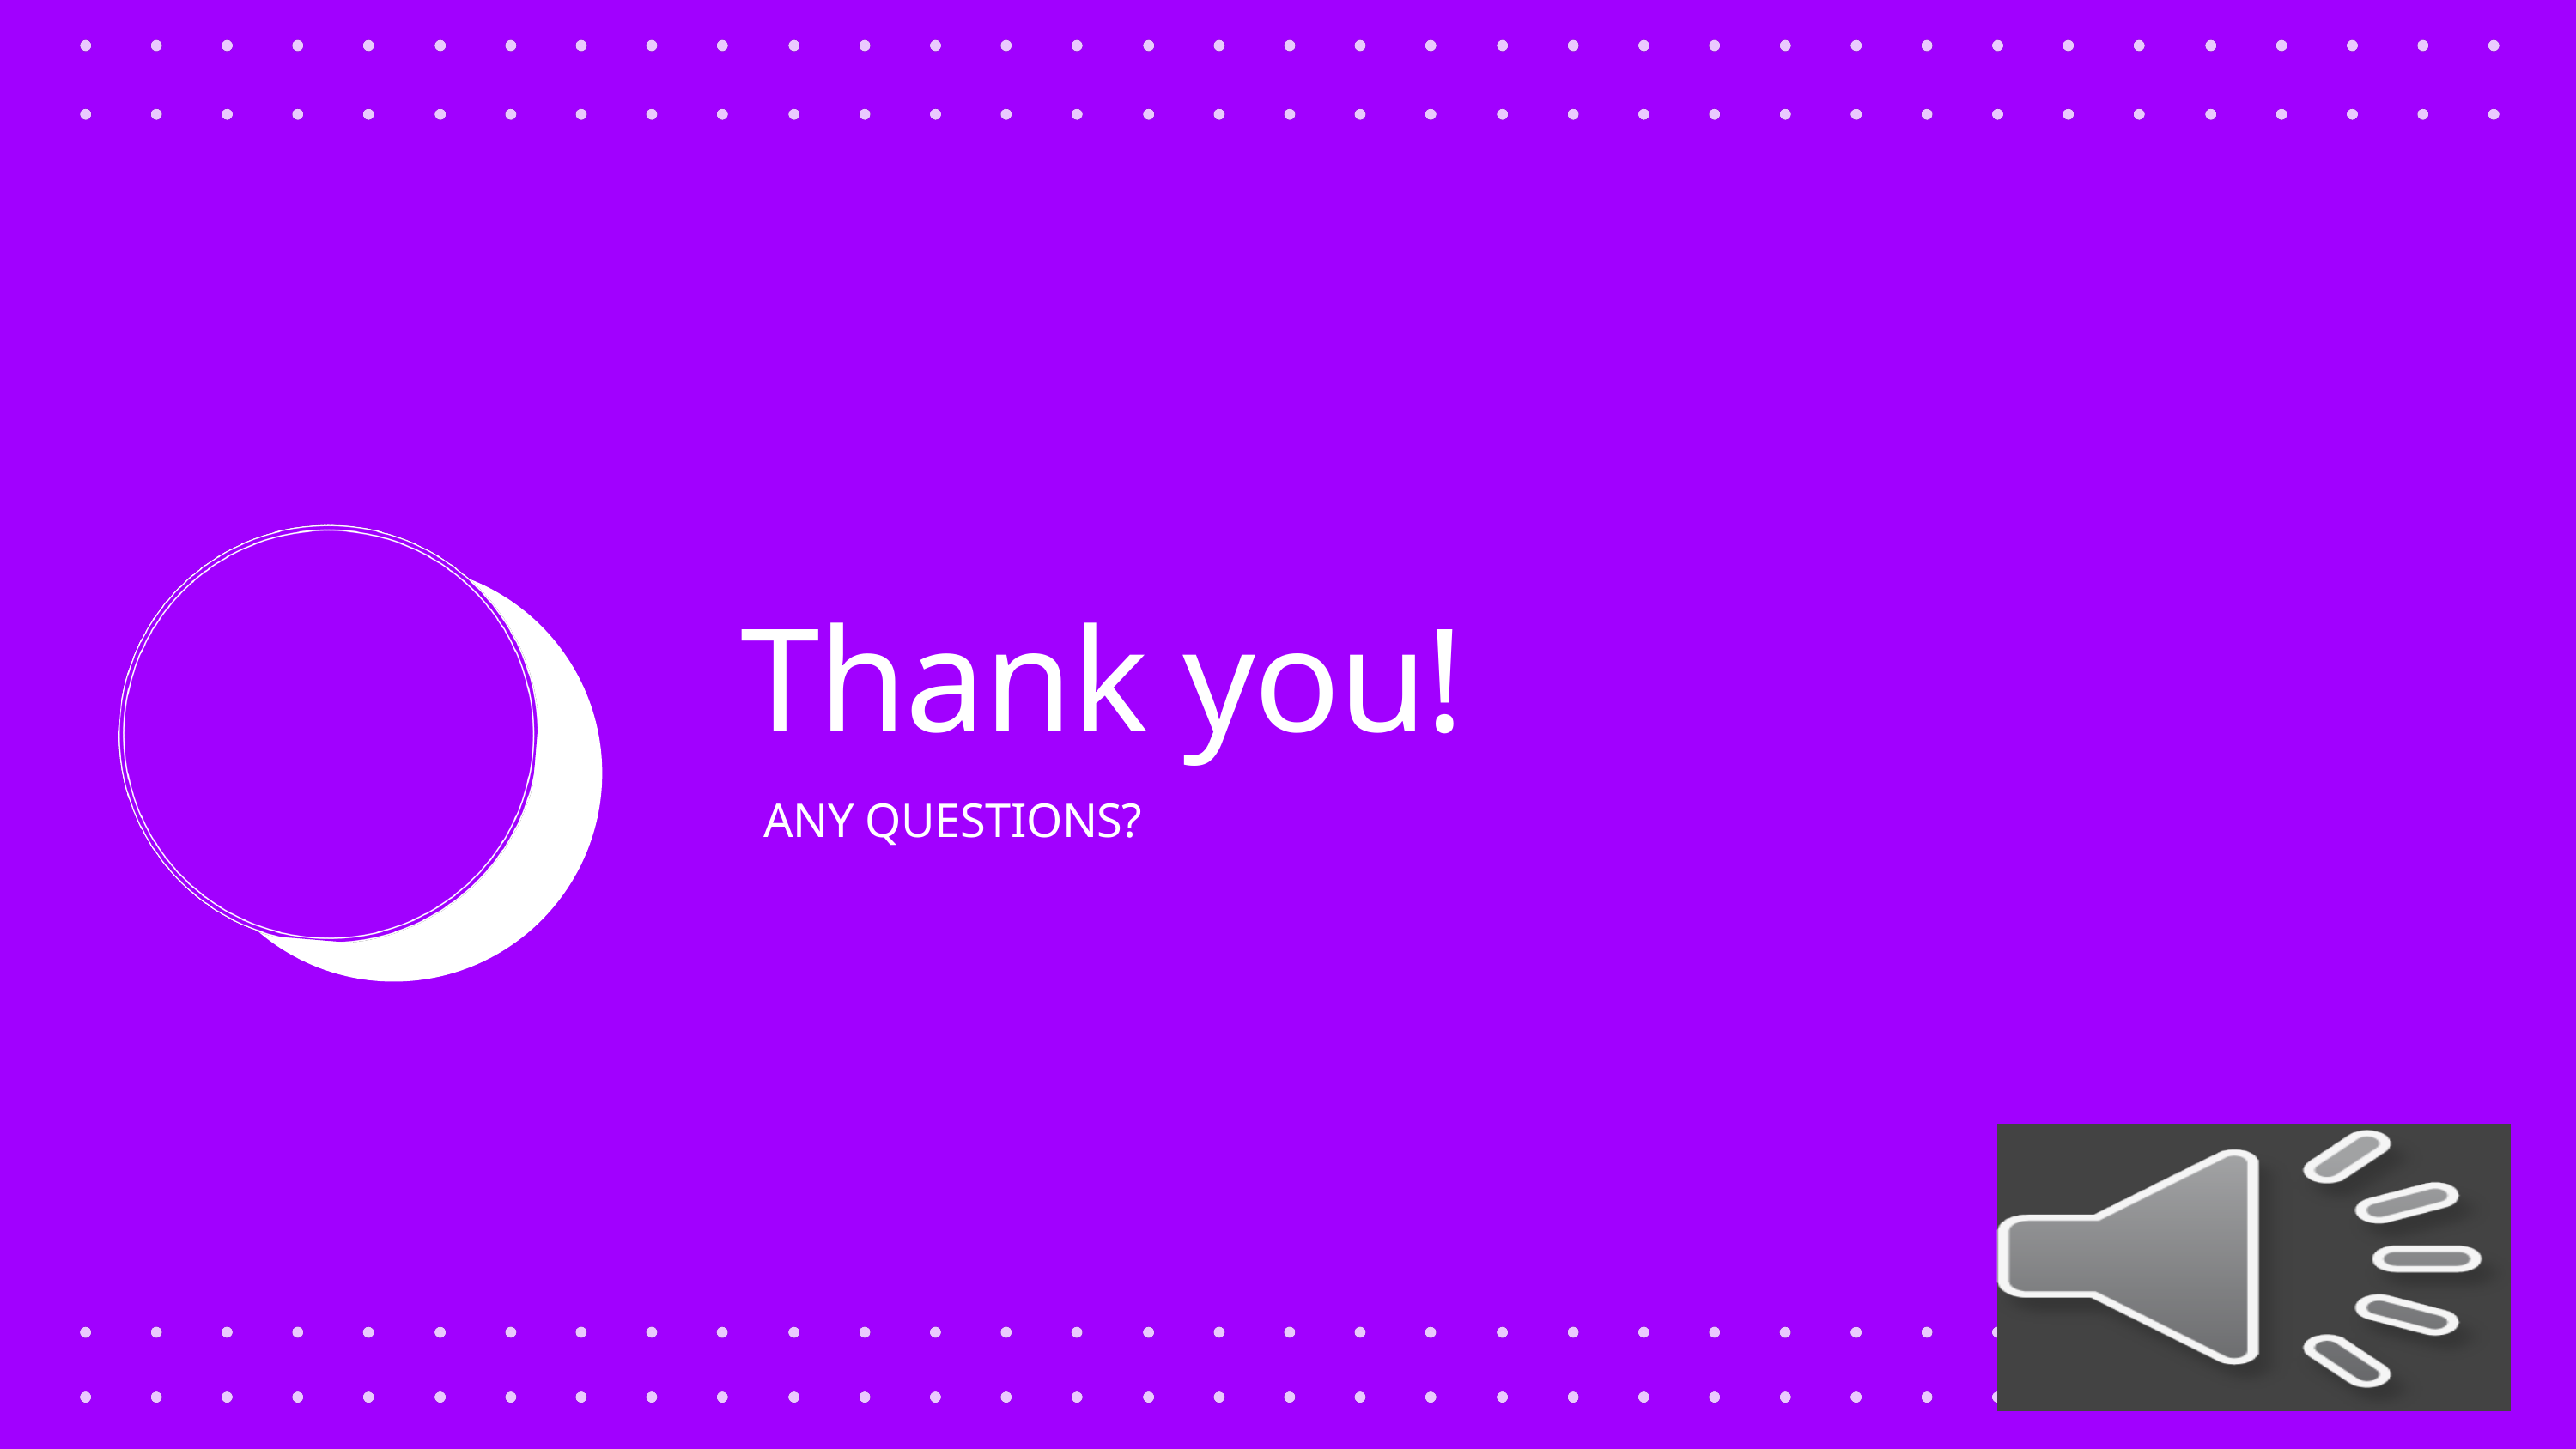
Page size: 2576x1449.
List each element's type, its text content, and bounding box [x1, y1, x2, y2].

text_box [102, 506, 603, 982]
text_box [72, 1322, 2504, 1449]
picture [1996, 1122, 2512, 1413]
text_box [72, 0, 2504, 124]
text_box Thank you! [657, 588, 1465, 761]
text_box ANY QUESTIONS? [763, 781, 1522, 847]
